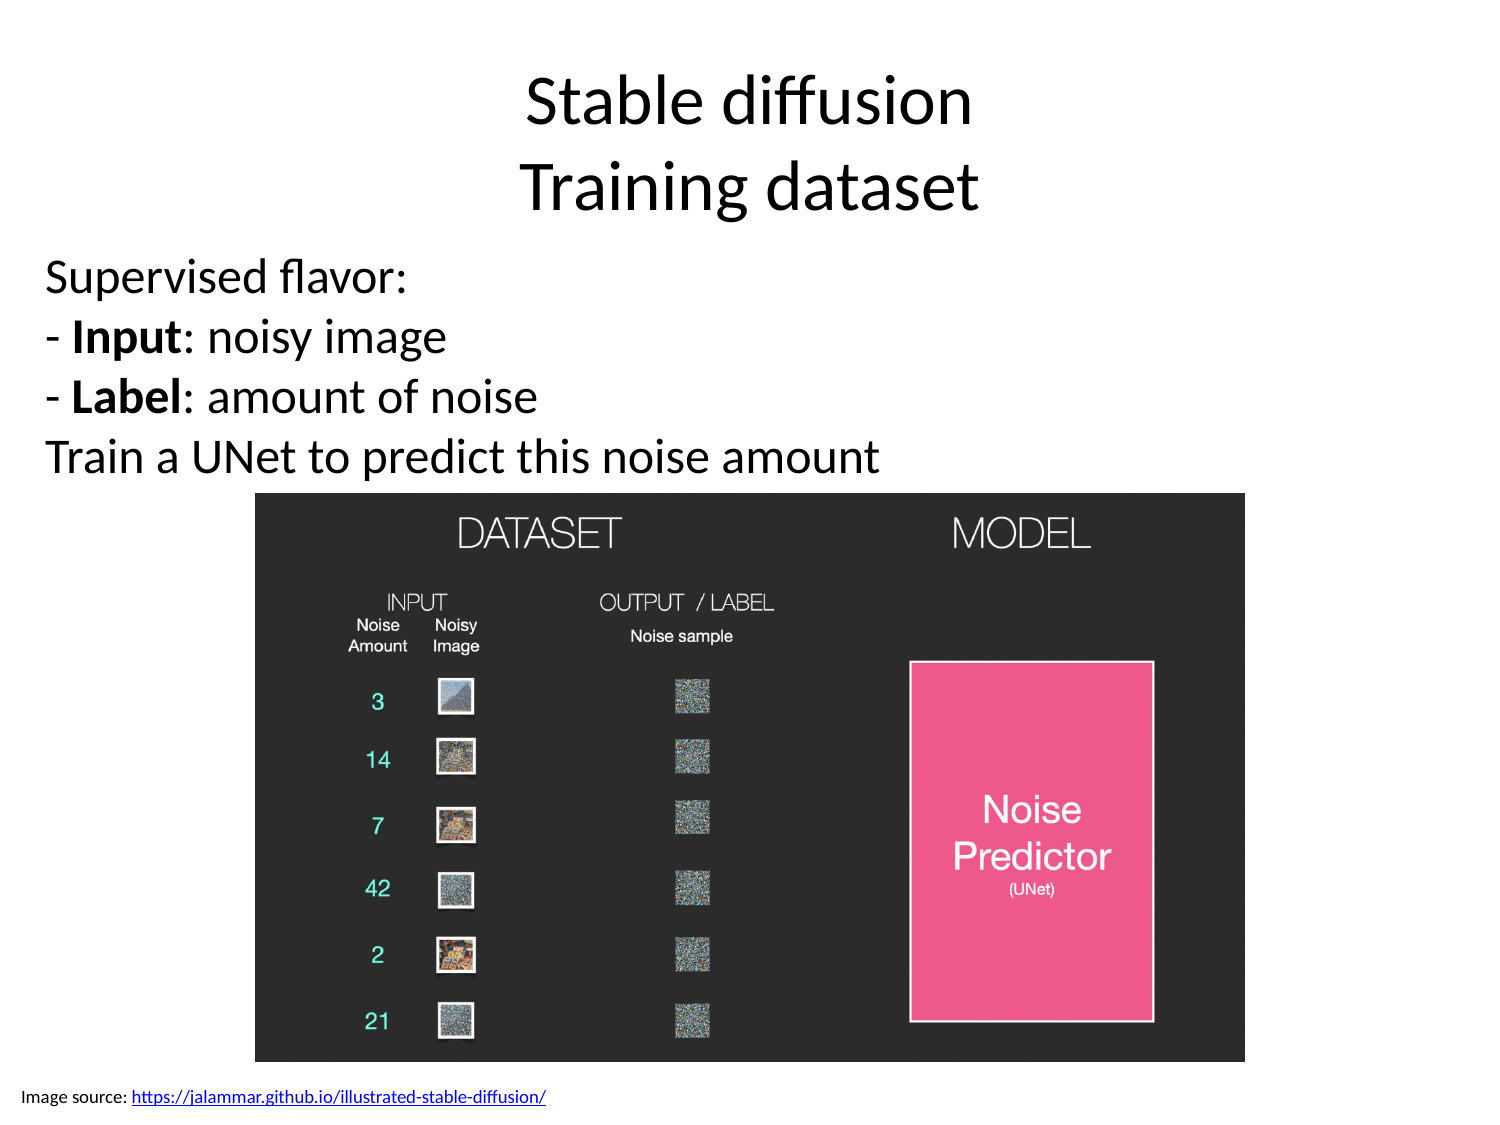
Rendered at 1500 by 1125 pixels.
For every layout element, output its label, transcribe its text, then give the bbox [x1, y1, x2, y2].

title Stable diffusion Training dataset [75, 45, 1425, 233]
text_box Supervised flavor: - Input: noisy image - Label: amount of noise Train a UNet to predict this noise amount [30, 236, 1426, 491]
text_box Image source: https://jalammar.github.io/illustrated-stable-diffusion/ [6, 1077, 566, 1115]
picture [254, 493, 1246, 1063]
